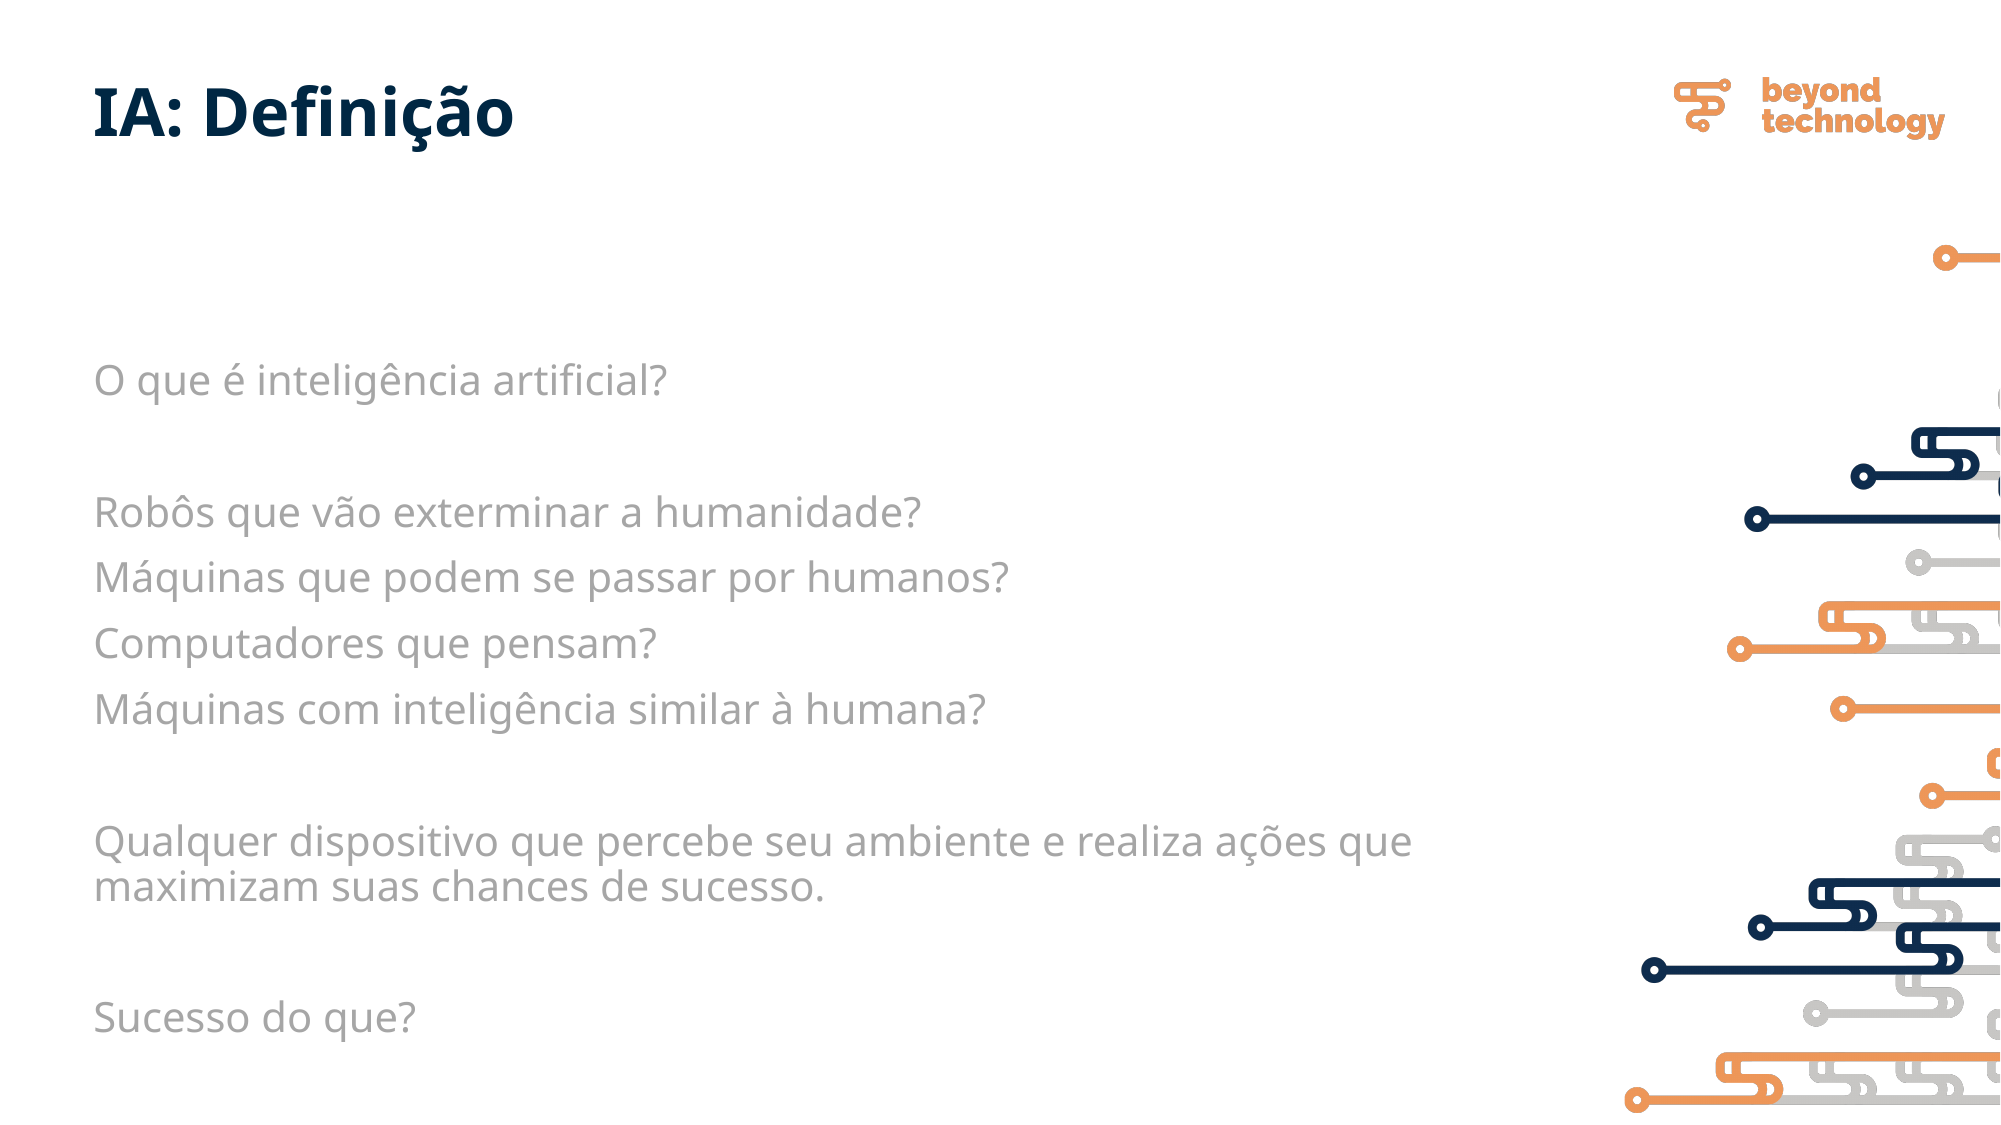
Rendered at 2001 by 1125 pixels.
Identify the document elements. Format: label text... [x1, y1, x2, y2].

picture [1674, 77, 1945, 140]
list O que é inteligência artificial? Robôs que vão exterminar a humanidade? Máquinas que podem se passar por humanos? Computadores que pensam? Máquinas com inteligência similar à humana? Qualquer dispositivo que percebe seu ambiente e realiza ações que maximizam suas chances de sucesso. Sucesso do que? [78, 352, 1493, 1027]
list IA: Definição [78, 71, 1493, 156]
picture [1624, 210, 2001, 1113]
